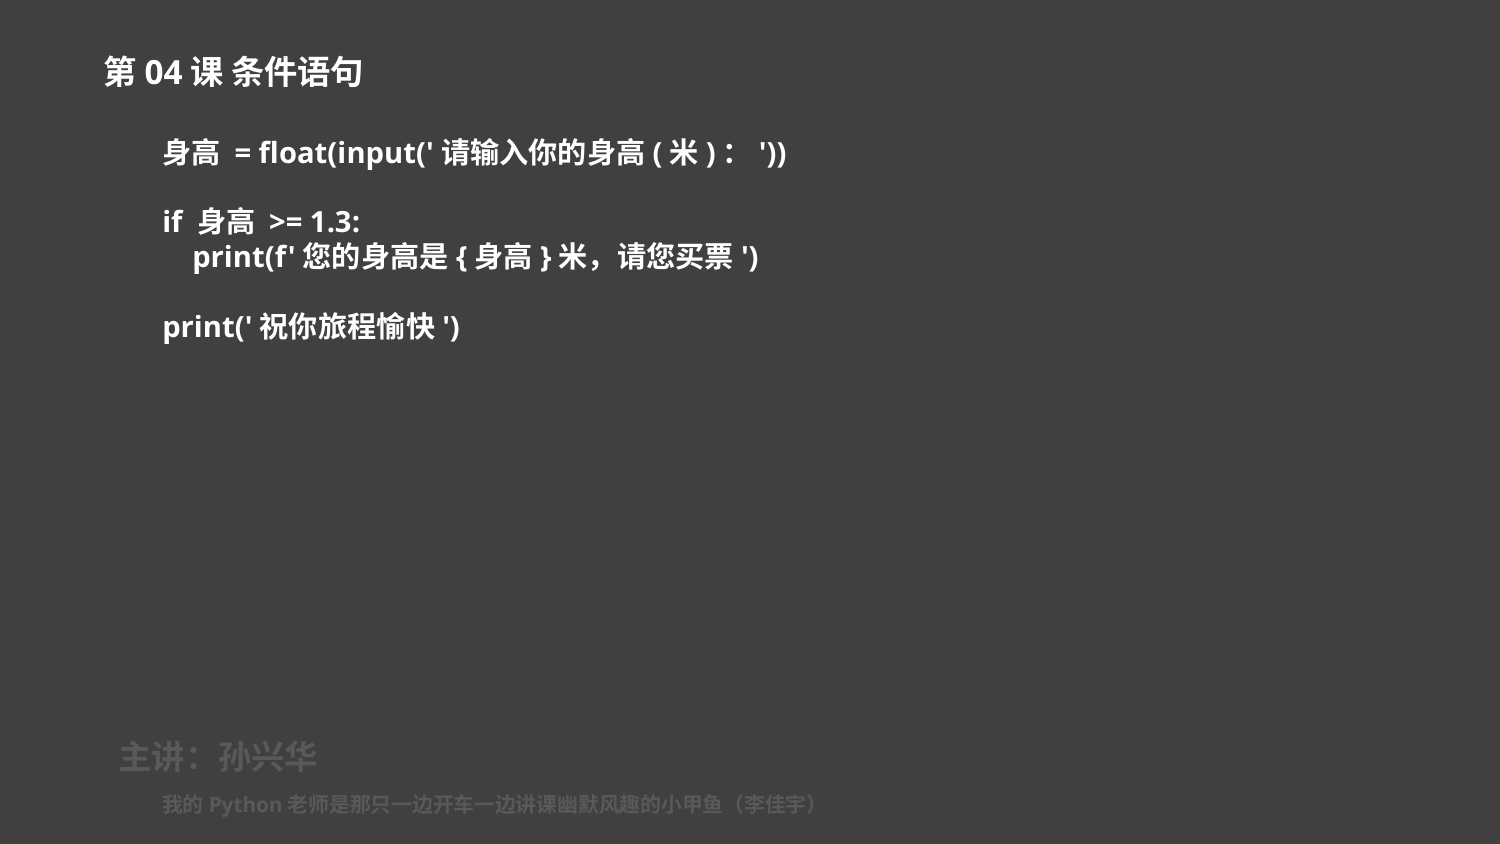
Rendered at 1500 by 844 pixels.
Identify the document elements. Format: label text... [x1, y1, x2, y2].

text_box 身高 = float(input('请输入你的身高(米)：')) if 身高 >= 1.3: print(f'您的身高是{身高}米，请您买票') print('祝你旅程愉快') [147, 126, 1152, 351]
text_box 第04课 条件语句 [88, 43, 408, 99]
